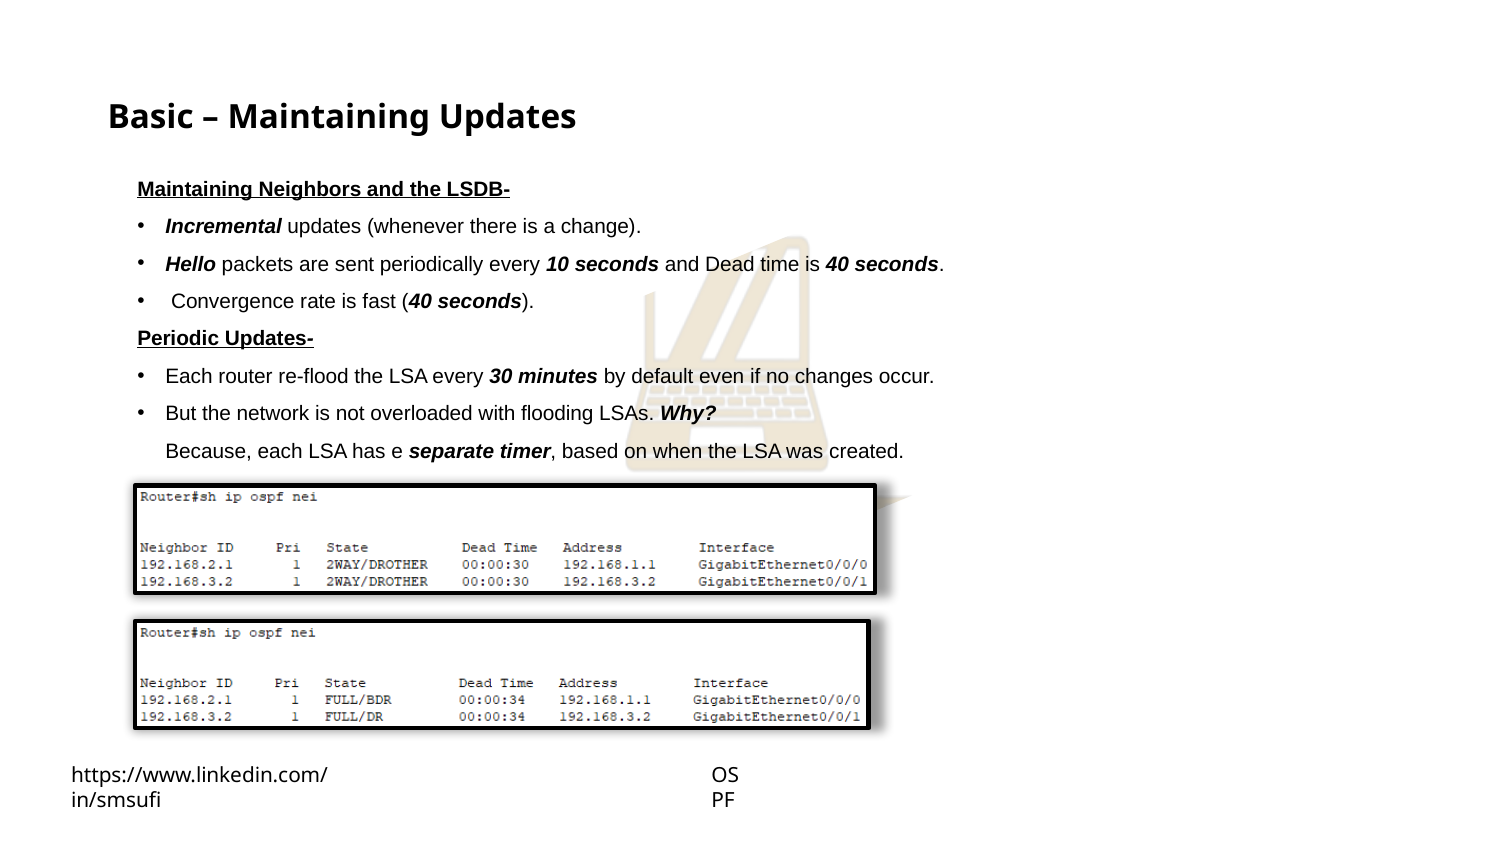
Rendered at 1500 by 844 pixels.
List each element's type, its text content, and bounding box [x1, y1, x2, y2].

text_box 10.0.5.0/24 [127, 479, 896, 508]
text_box Basic – Maintaining Updates [92, 88, 1360, 144]
text_box Maintaining Neighbors and the LSDB- Incremental updates (whenever there is a change). Hello packets are sent periodically every 10 seconds and Dead time is 40 seconds. Convergence rate is fast (40 seconds). Periodic Updates- Each router re-flood the LSA every 30 minutes by default even if no changes occur. But the network is not overloaded with flooding LSAs. Why? Because, each LSA has e separate timer, based on when the LSA was created. [122, 155, 1414, 508]
picture [137, 487, 874, 591]
picture [136, 622, 867, 726]
